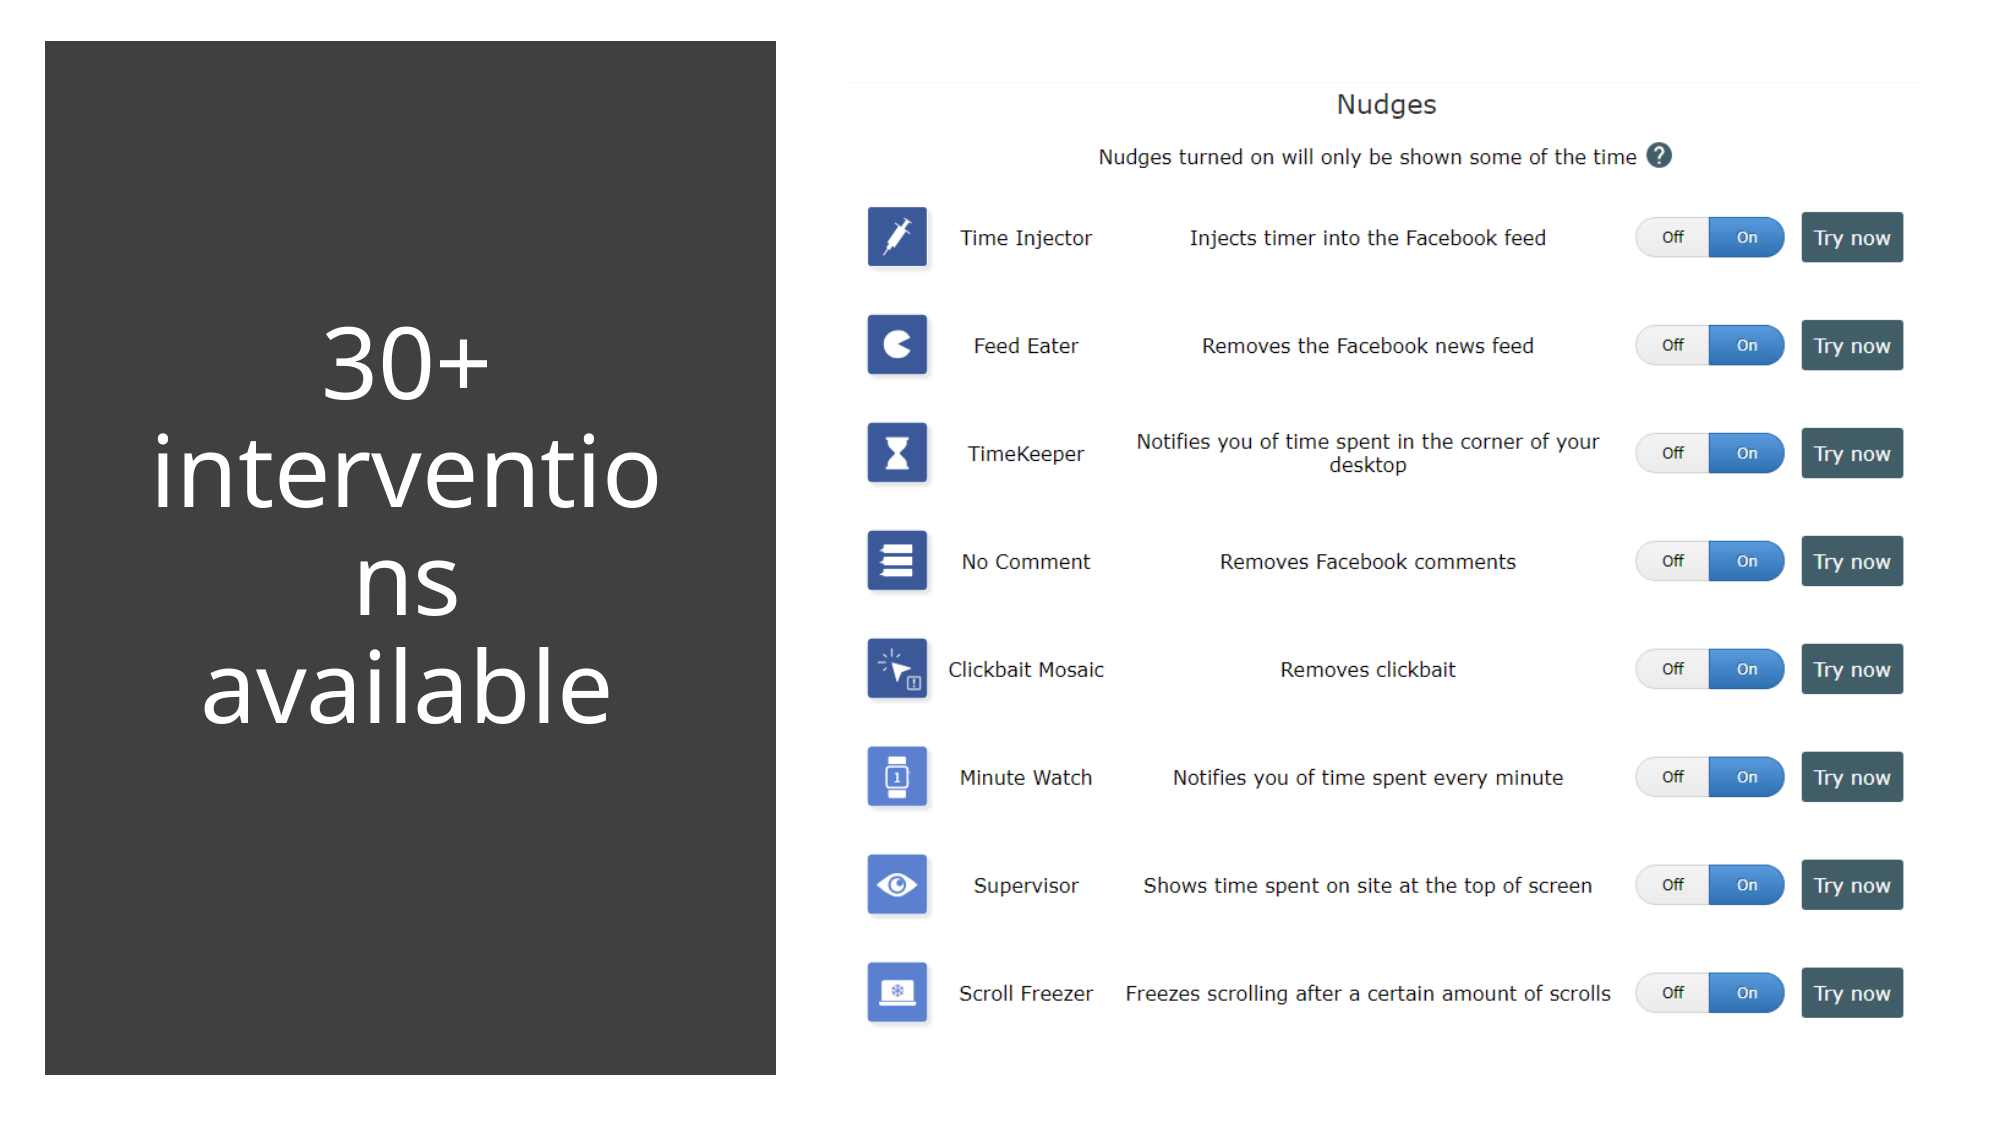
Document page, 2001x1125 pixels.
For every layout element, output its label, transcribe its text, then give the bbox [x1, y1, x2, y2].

text_box [54, 50, 767, 1066]
picture [845, 82, 1921, 1044]
title 30+ interventions available [121, 121, 693, 936]
